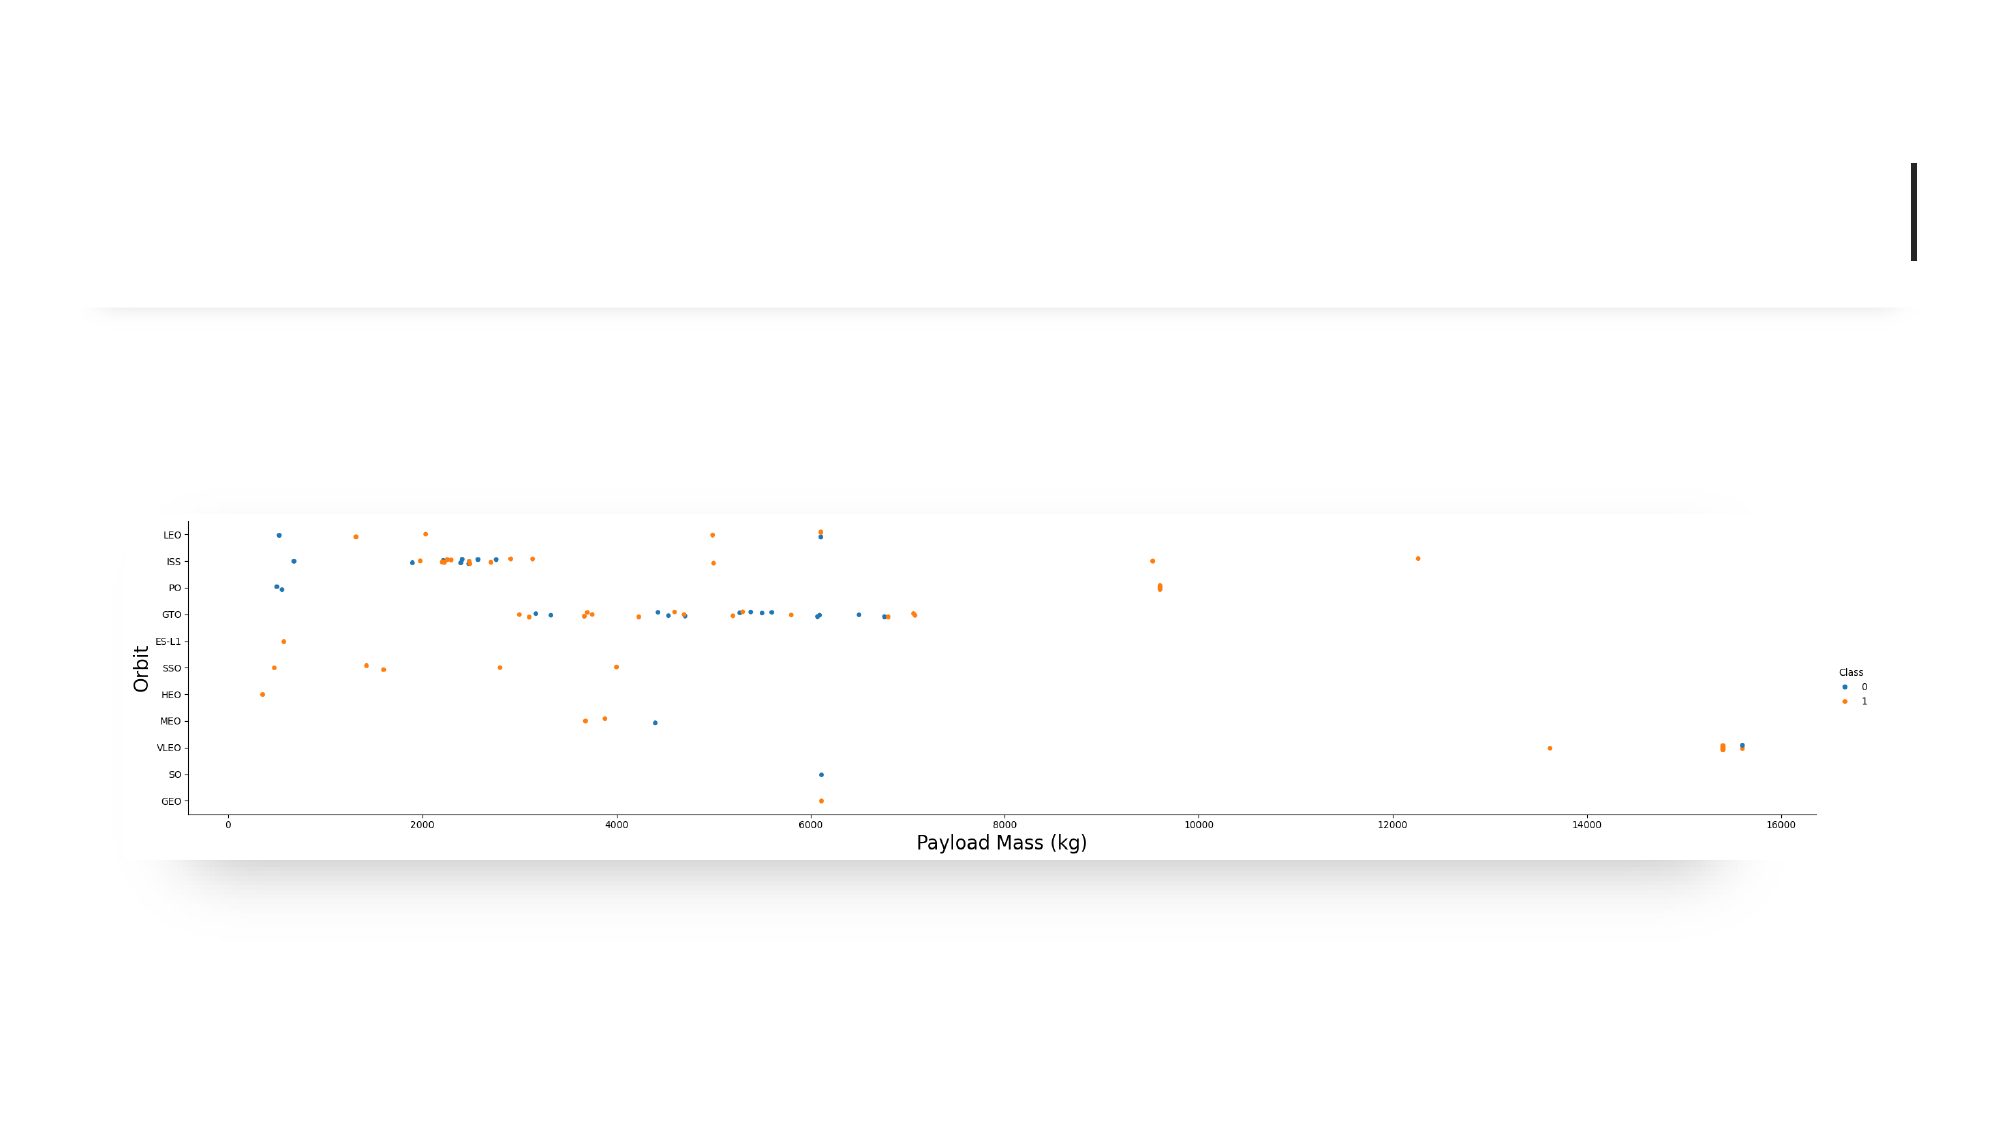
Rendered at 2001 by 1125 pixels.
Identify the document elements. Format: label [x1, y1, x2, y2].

text_box [0, 0, 2000, 332]
text_box [112, 488, 1876, 942]
